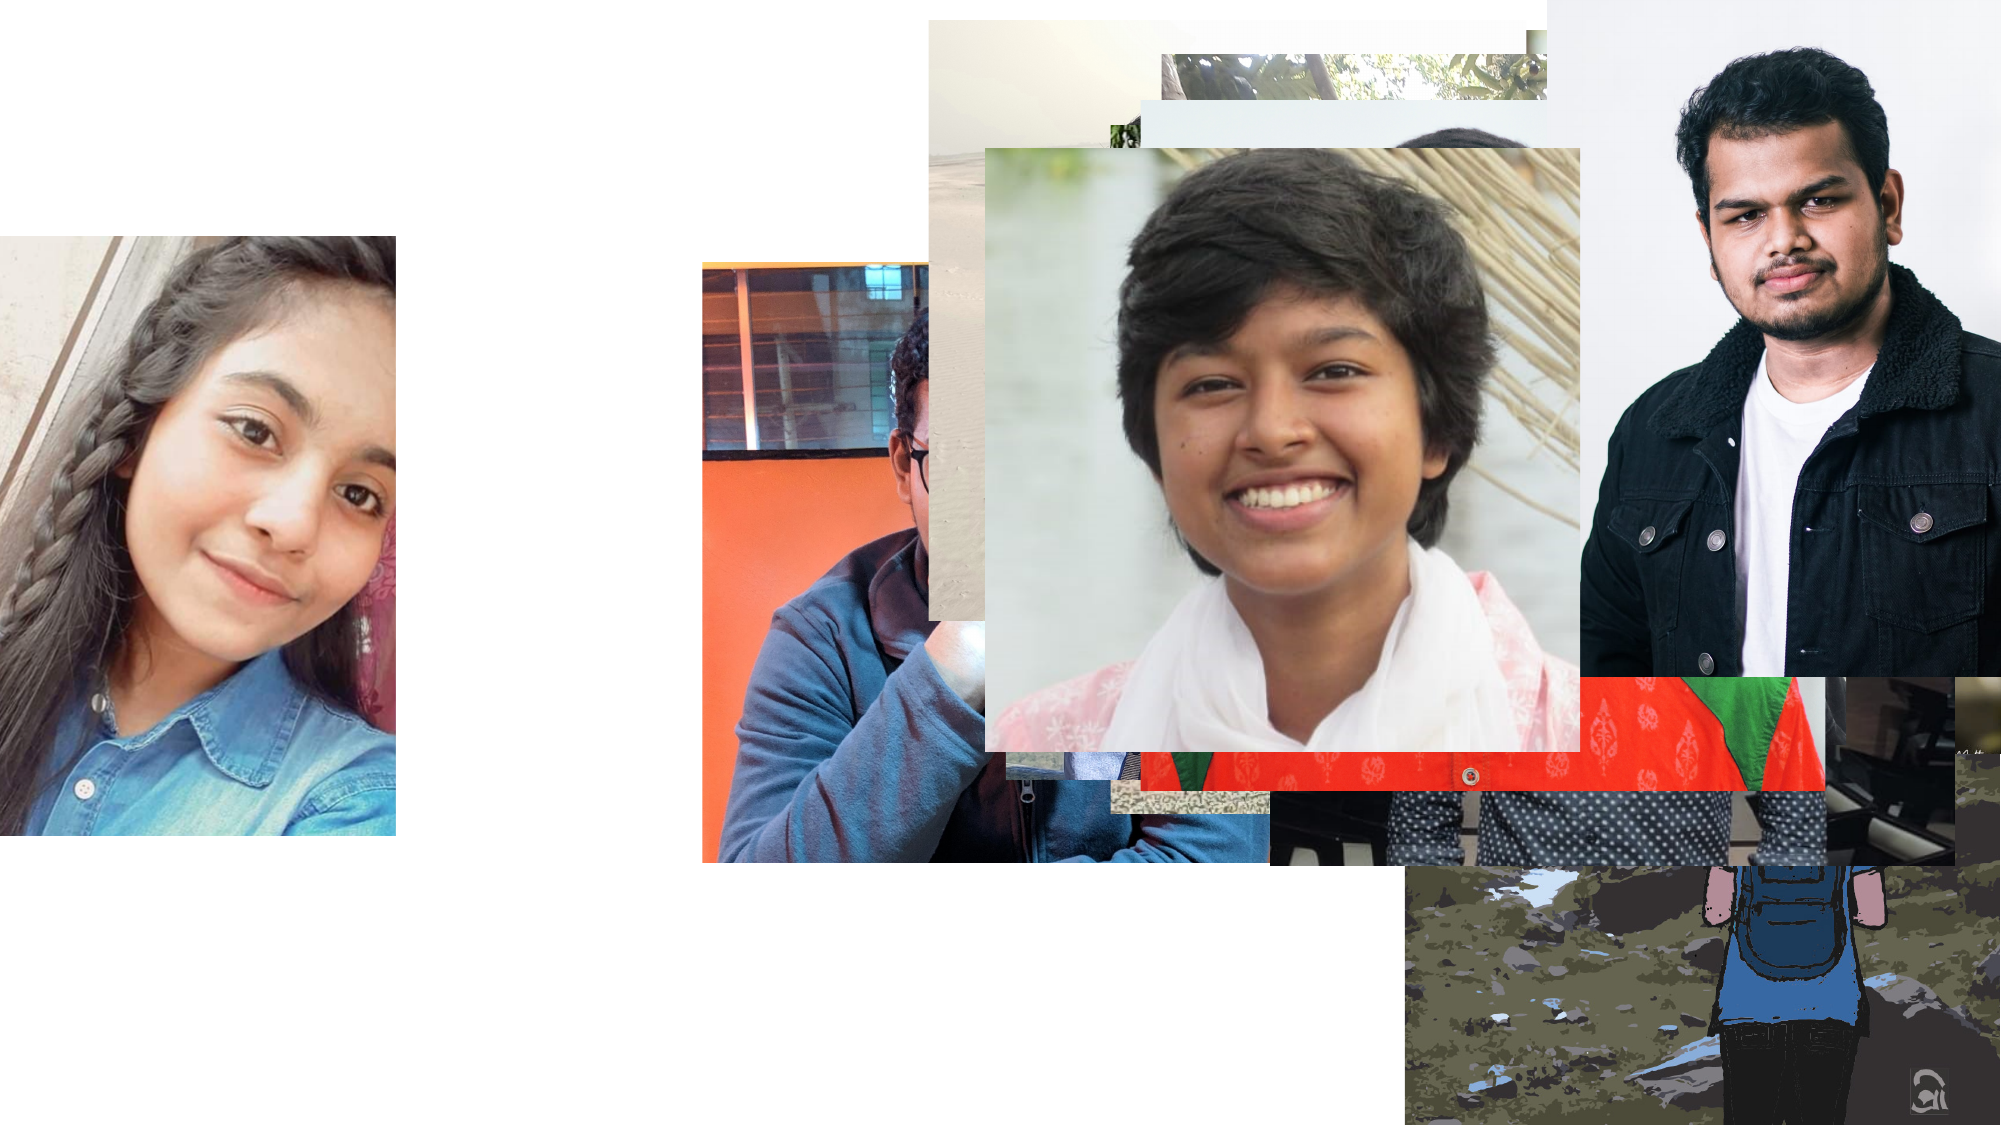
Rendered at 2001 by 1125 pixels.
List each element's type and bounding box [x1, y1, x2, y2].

picture [702, 0, 2001, 1125]
picture [0, 234, 453, 838]
